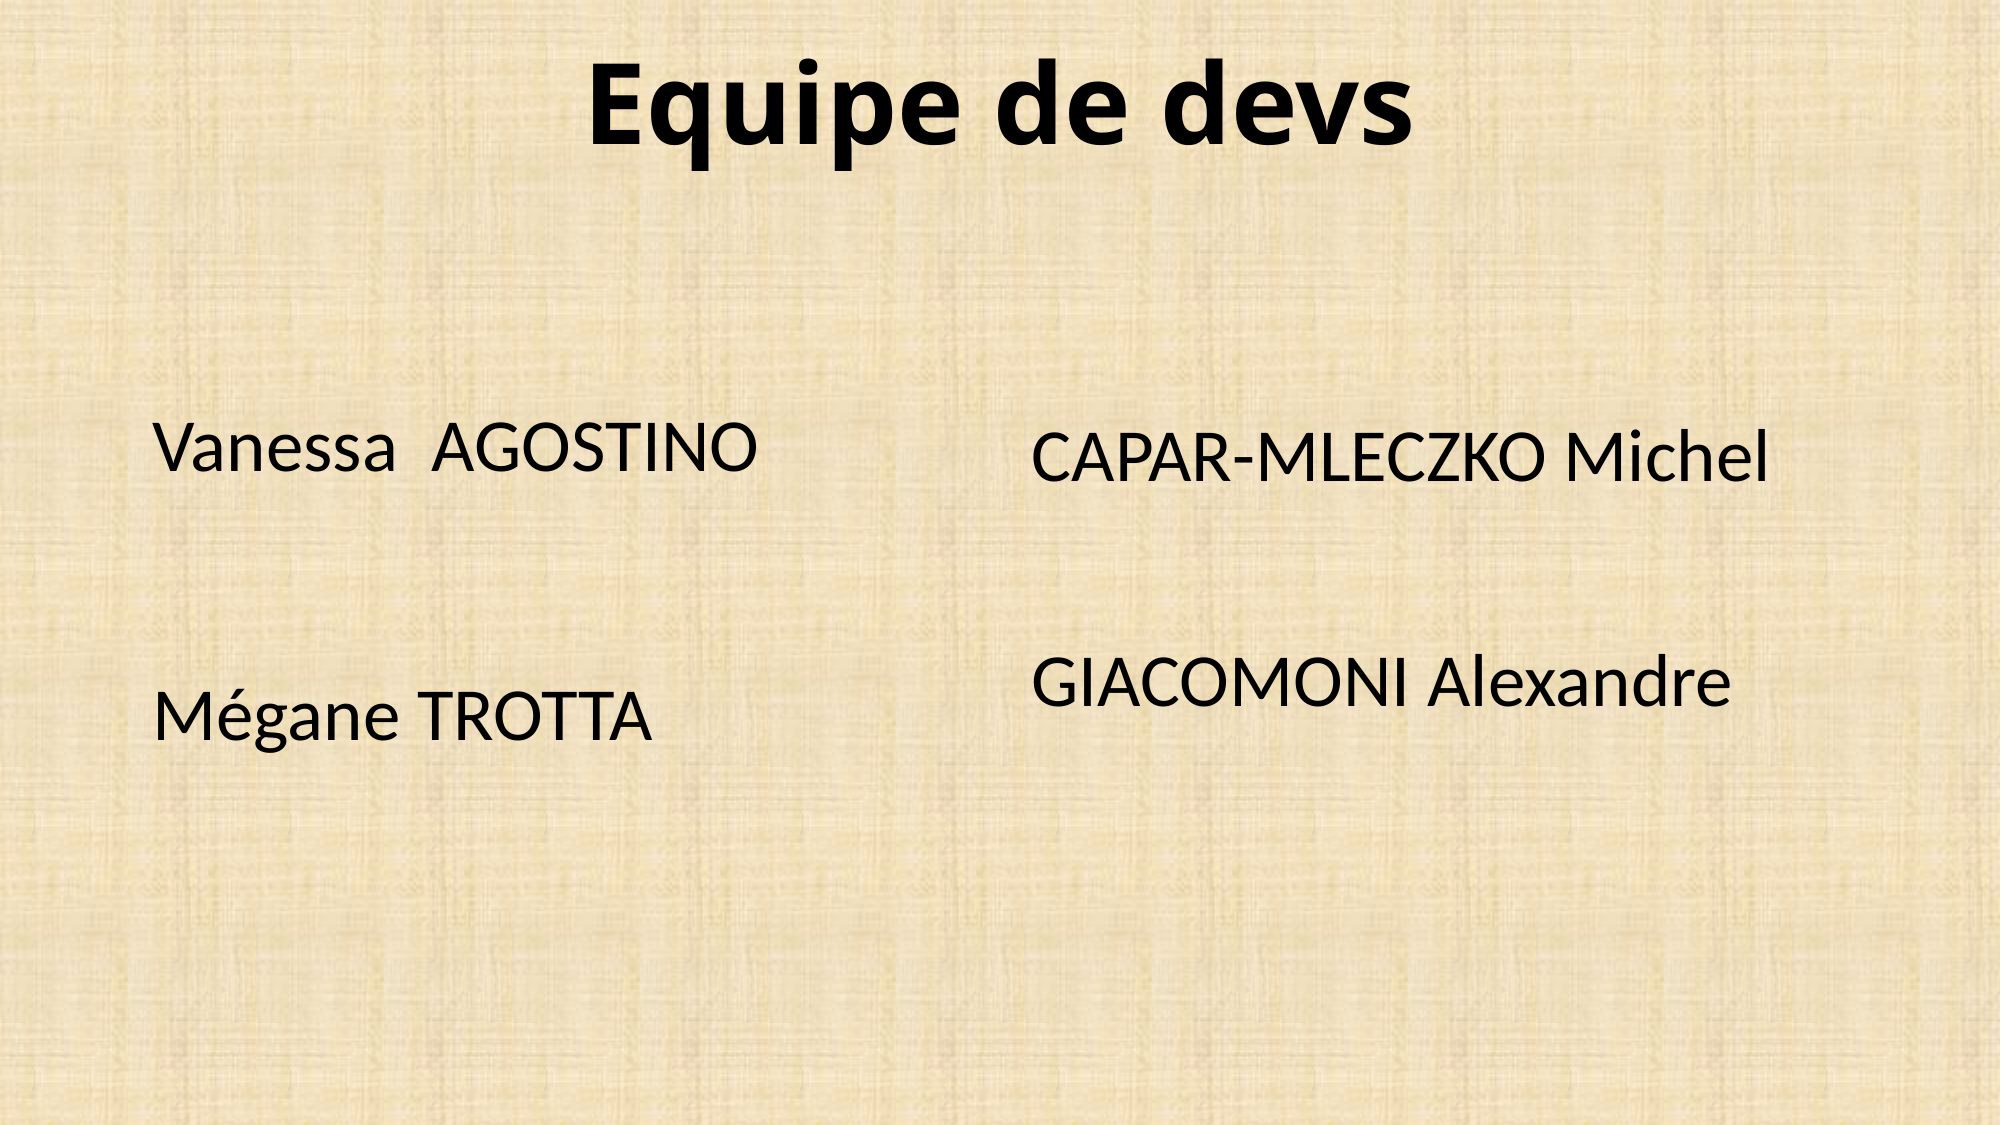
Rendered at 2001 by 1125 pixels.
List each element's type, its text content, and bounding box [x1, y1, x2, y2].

list Vanessa AGOSTINO Mégane TROTTA [137, 398, 853, 1113]
text_box CAPAR-MLECZKO Michel GIACOMONI Alexandre [1016, 398, 1930, 864]
title Equipe de devs [137, 0, 1863, 218]
